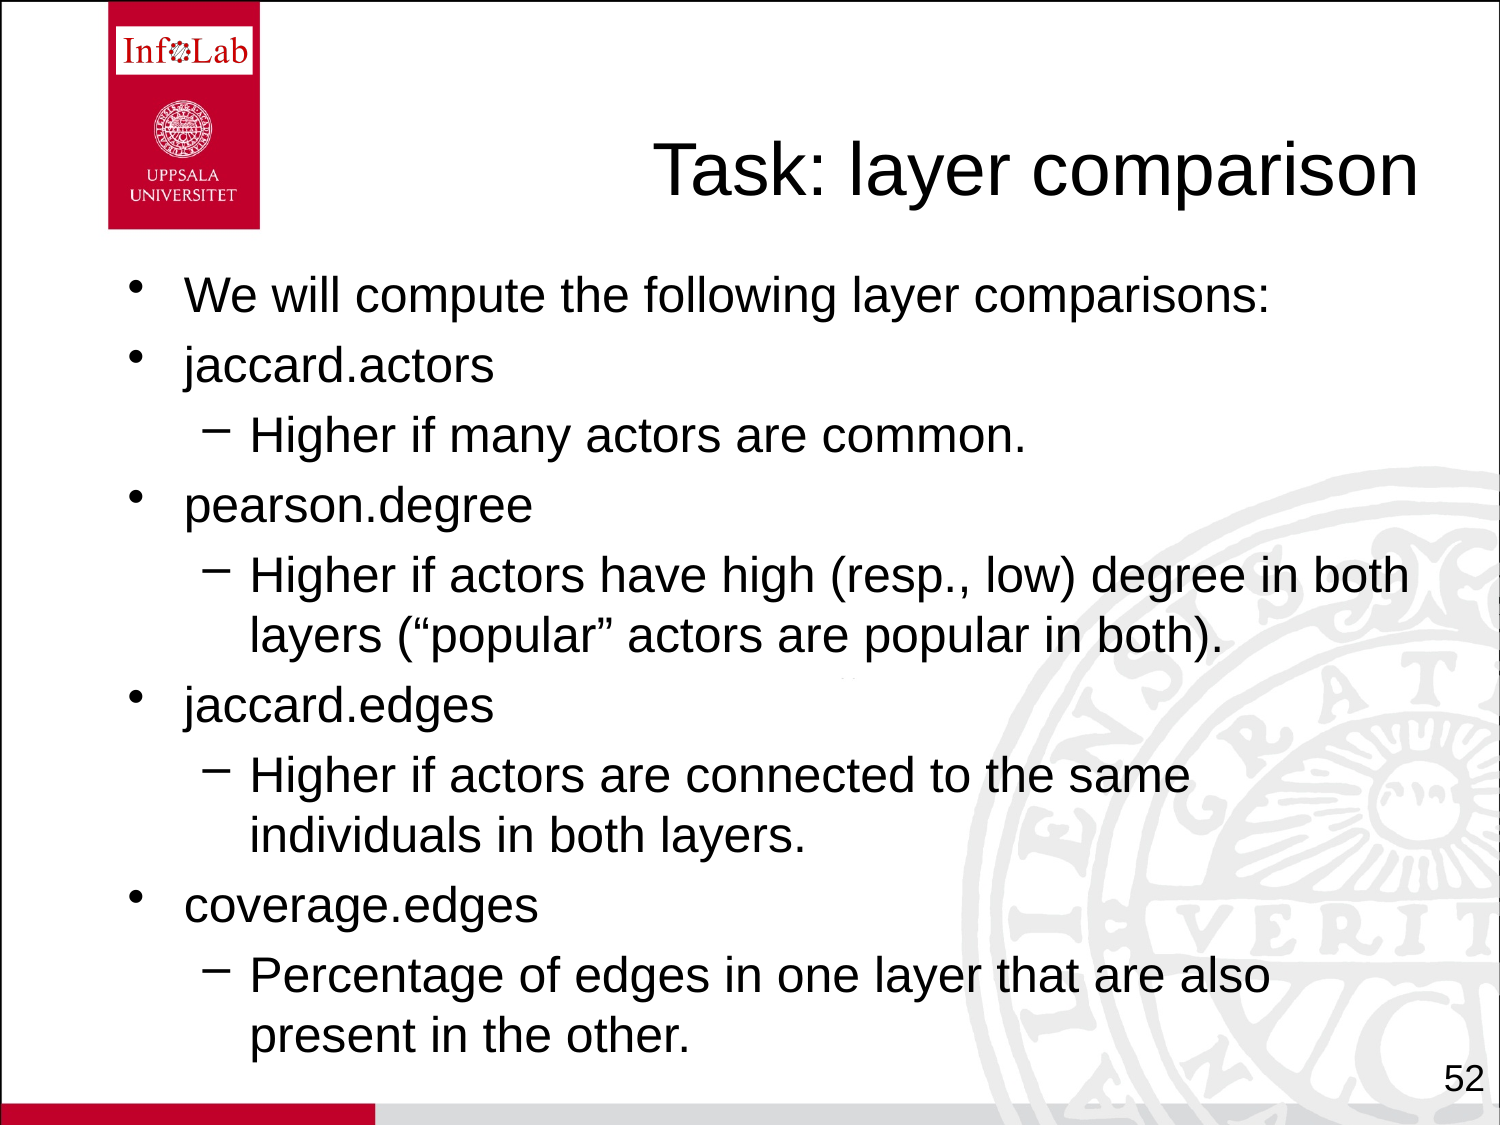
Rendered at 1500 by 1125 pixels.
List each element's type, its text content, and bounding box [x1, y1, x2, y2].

title Task: layer comparison [289, 99, 1436, 232]
list We will compute the following layer comparisons: jaccard.actors Higher if many actors are common. pearson.degree Higher if actors have high (resp., low) degree in both layers (“popular” actors are popular in both). jaccard.edges Higher if actors are connected to the same individuals in both layers. coverage.edges Percentage of edges in one layer that are also present in the other. [112, 255, 1436, 1047]
picture [0, 0, 1500, 1125]
